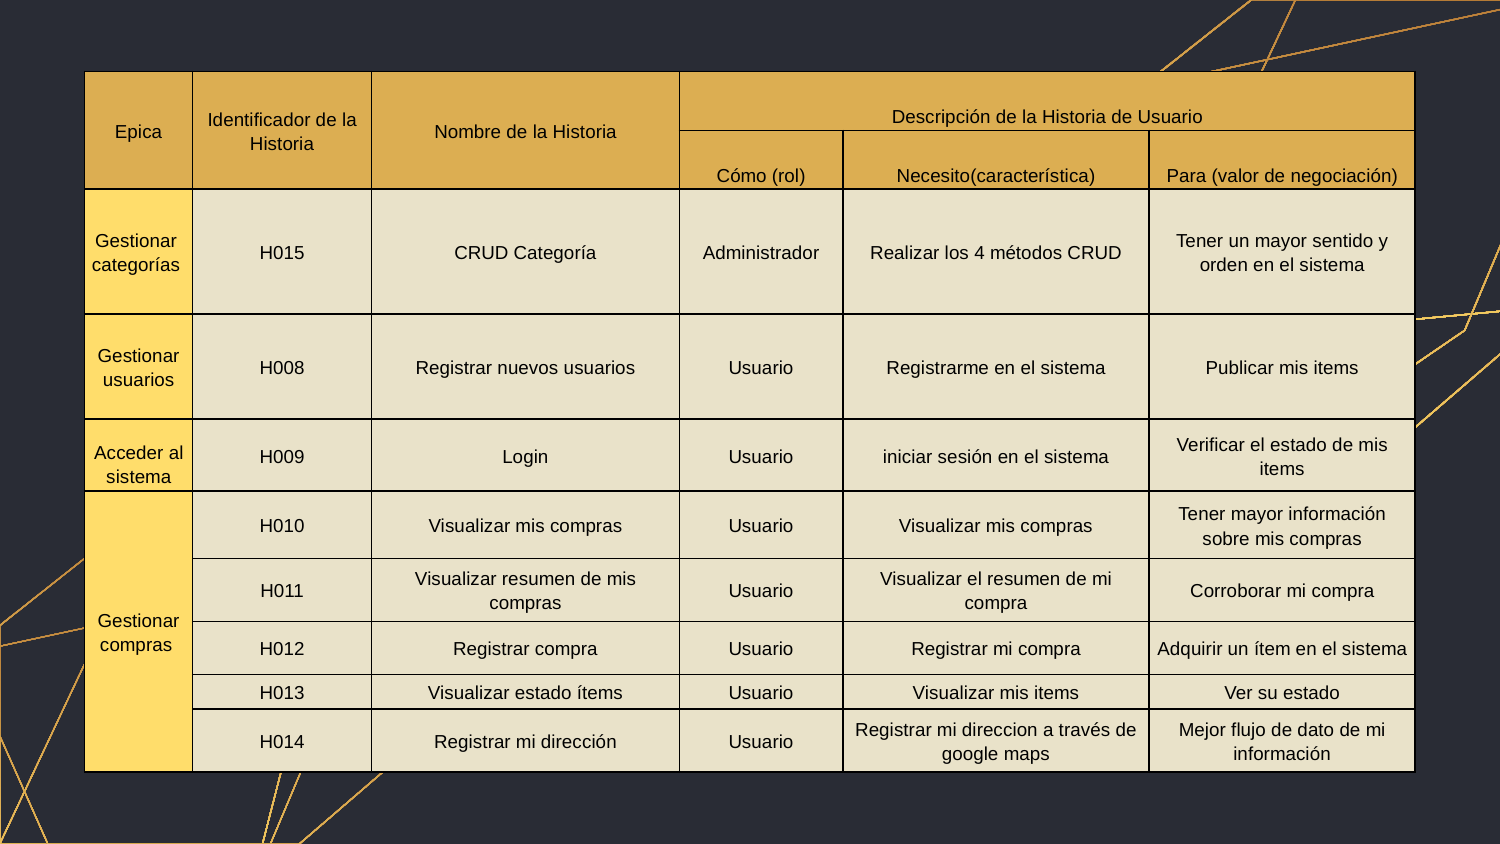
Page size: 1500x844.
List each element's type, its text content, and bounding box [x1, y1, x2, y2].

table_cell Usuario [680, 492, 842, 558]
table_cell Login [372, 420, 679, 490]
table_cell Usuario [680, 622, 842, 674]
table_cell Tener mayor información sobre mis compras [1150, 492, 1414, 558]
table_cell Visualizar mis compras [844, 492, 1148, 558]
table_cell Usuario [680, 420, 842, 490]
table_header Identificador de la Historia [193, 72, 371, 188]
table_cell Publicar mis items [1150, 315, 1414, 418]
table_header Epica [85, 72, 192, 188]
table_cell H010 [193, 492, 371, 558]
table_cell CRUD Categoría [372, 190, 679, 313]
table_cell Visualizar el resumen de mi compra [844, 559, 1148, 621]
table_cell H012 [193, 622, 371, 674]
table_cell Tener un mayor sentido y orden en el sistema [1150, 190, 1414, 313]
table_cell Realizar los 4 métodos CRUD [844, 190, 1148, 313]
table_cell Registrar compra [372, 622, 679, 674]
table_cell H014 [193, 710, 371, 771]
table_cell Corroborar mi compra [1150, 559, 1414, 621]
table_cell Necesito(característica) [844, 131, 1148, 188]
table_header Nombre de la Historia [372, 72, 679, 188]
table_cell Visualizar mis items [844, 675, 1148, 708]
table_cell Verificar el estado de mis items [1150, 420, 1414, 490]
table_cell Usuario [680, 675, 842, 708]
table_cell Acceder al sistema [85, 420, 192, 490]
table_cell Visualizar mis compras [372, 492, 679, 558]
table_cell Registrar nuevos usuarios [372, 315, 679, 418]
table_cell Gestionar compras [85, 492, 192, 771]
table_cell iniciar sesión en el sistema [844, 420, 1148, 490]
table_cell Administrador [680, 190, 842, 313]
table_cell Registrar mi direccion a través de google maps [844, 710, 1148, 771]
table_cell Gestionar categorías [85, 190, 192, 313]
table_cell Visualizar estado ítems [372, 675, 679, 708]
table_cell Adquirir un ítem en el sistema [1150, 622, 1414, 674]
table_cell H013 [193, 675, 371, 708]
table_cell Usuario [680, 559, 842, 621]
table_header Descripción de la Historia de Usuario [680, 72, 1414, 130]
table_cell H011 [193, 559, 371, 621]
table_cell Cómo (rol) [680, 131, 842, 188]
table_cell Usuario [680, 710, 842, 771]
table_cell Registrarme en el sistema [844, 315, 1148, 418]
table_cell H015 [193, 190, 371, 313]
table_cell H009 [193, 420, 371, 490]
table_cell Registrar mi compra [844, 622, 1148, 674]
table_cell Para (valor de negociación) [1150, 131, 1414, 188]
table_cell Ver su estado [1150, 675, 1414, 708]
table_cell Registrar mi dirección [372, 710, 679, 771]
table_cell Usuario [680, 315, 842, 418]
table_cell Visualizar resumen de mis compras [372, 559, 679, 621]
table_cell Mejor flujo de dato de mi información [1150, 710, 1414, 771]
table_cell H008 [193, 315, 371, 418]
table_cell Gestionar usuarios [85, 315, 192, 418]
